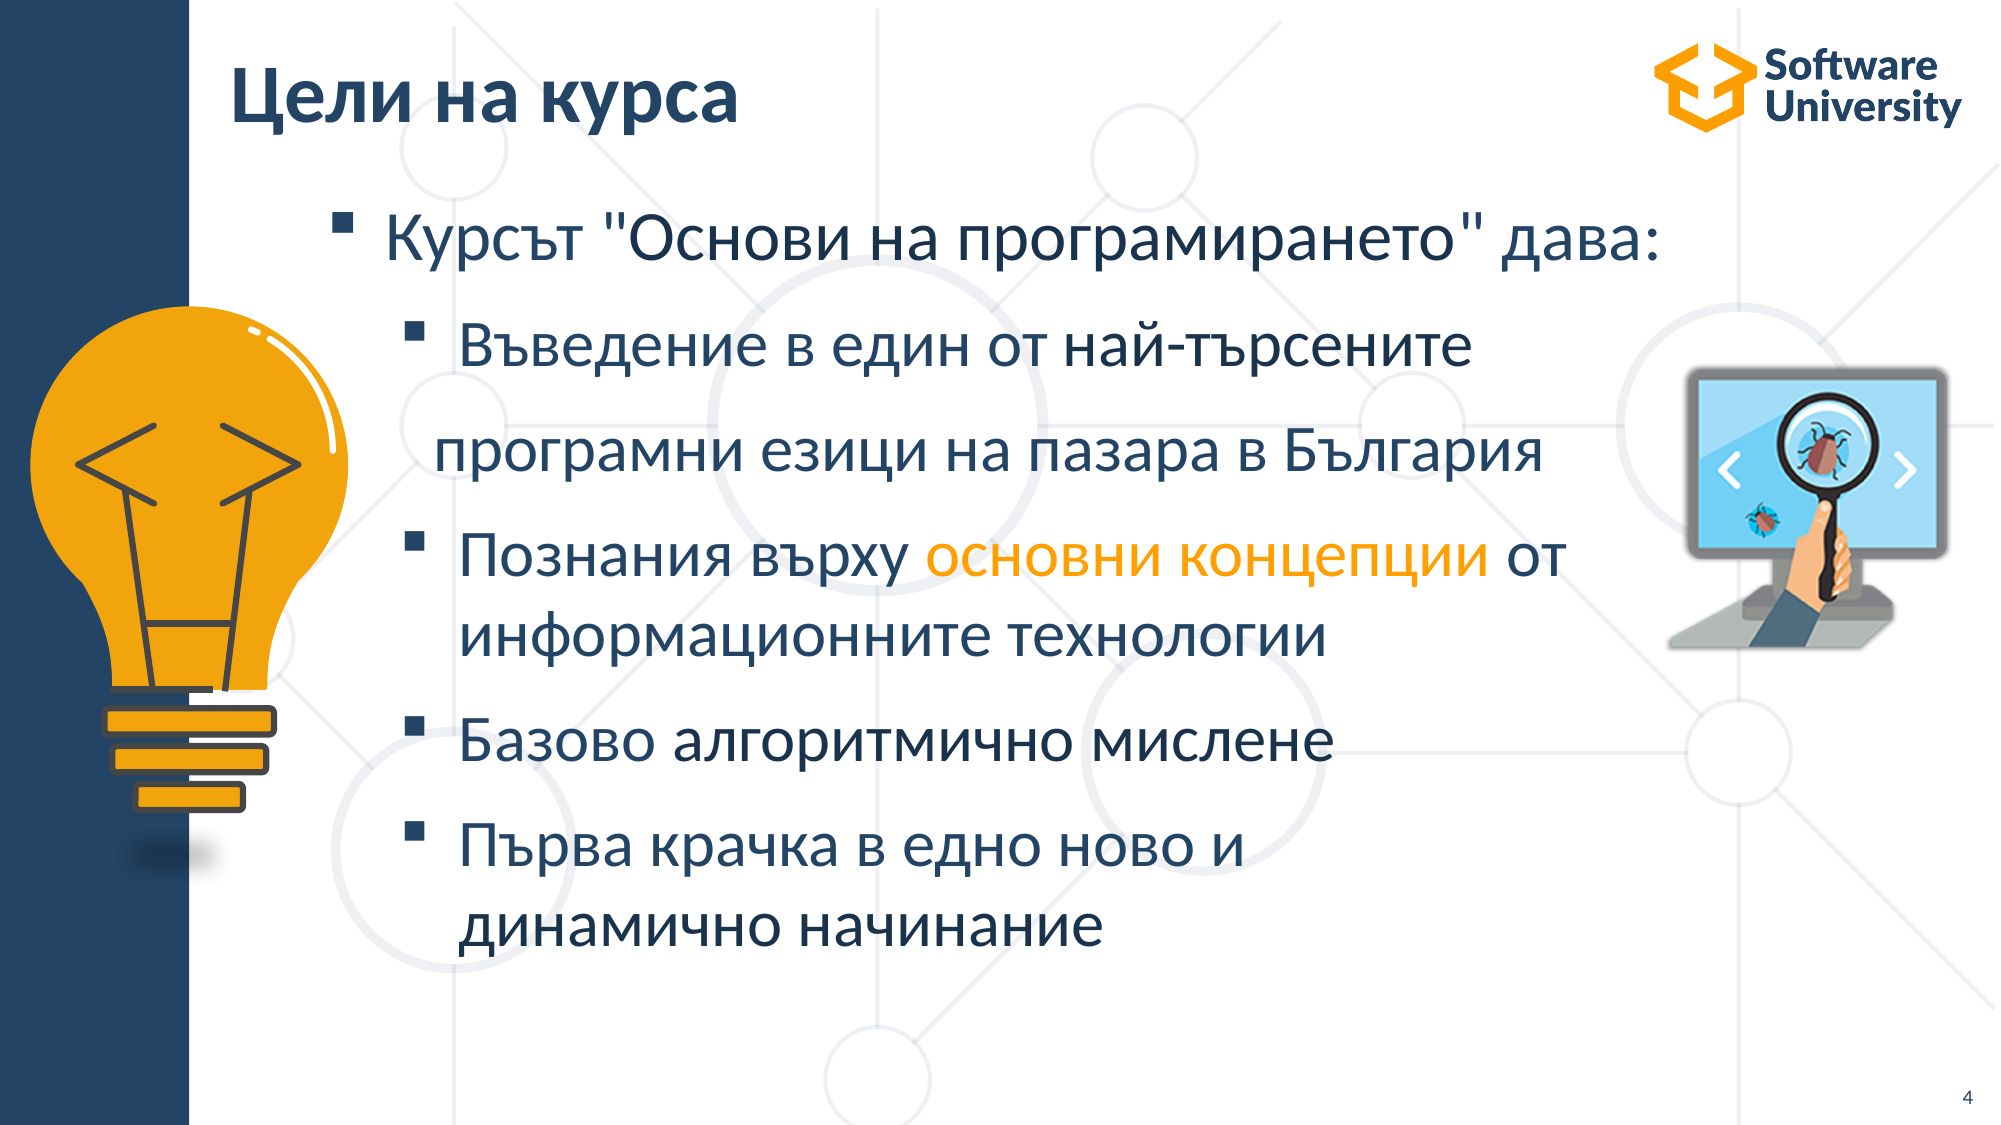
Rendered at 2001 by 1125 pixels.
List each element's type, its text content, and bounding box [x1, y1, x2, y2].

text_box 4 [1927, 1067, 1989, 1117]
list Курсът "Основи на програмирането" дава: Въведение в един от най-търсените програмни езици на пазара в България Познания върху основни концепции от информационните технологии Базово алгоритмично мислене Първа крачка в едно ново и динамично начинание [309, 183, 1938, 1050]
title Цели на курса [212, 16, 1628, 162]
picture [1648, 349, 1965, 668]
picture [1641, 31, 1973, 145]
